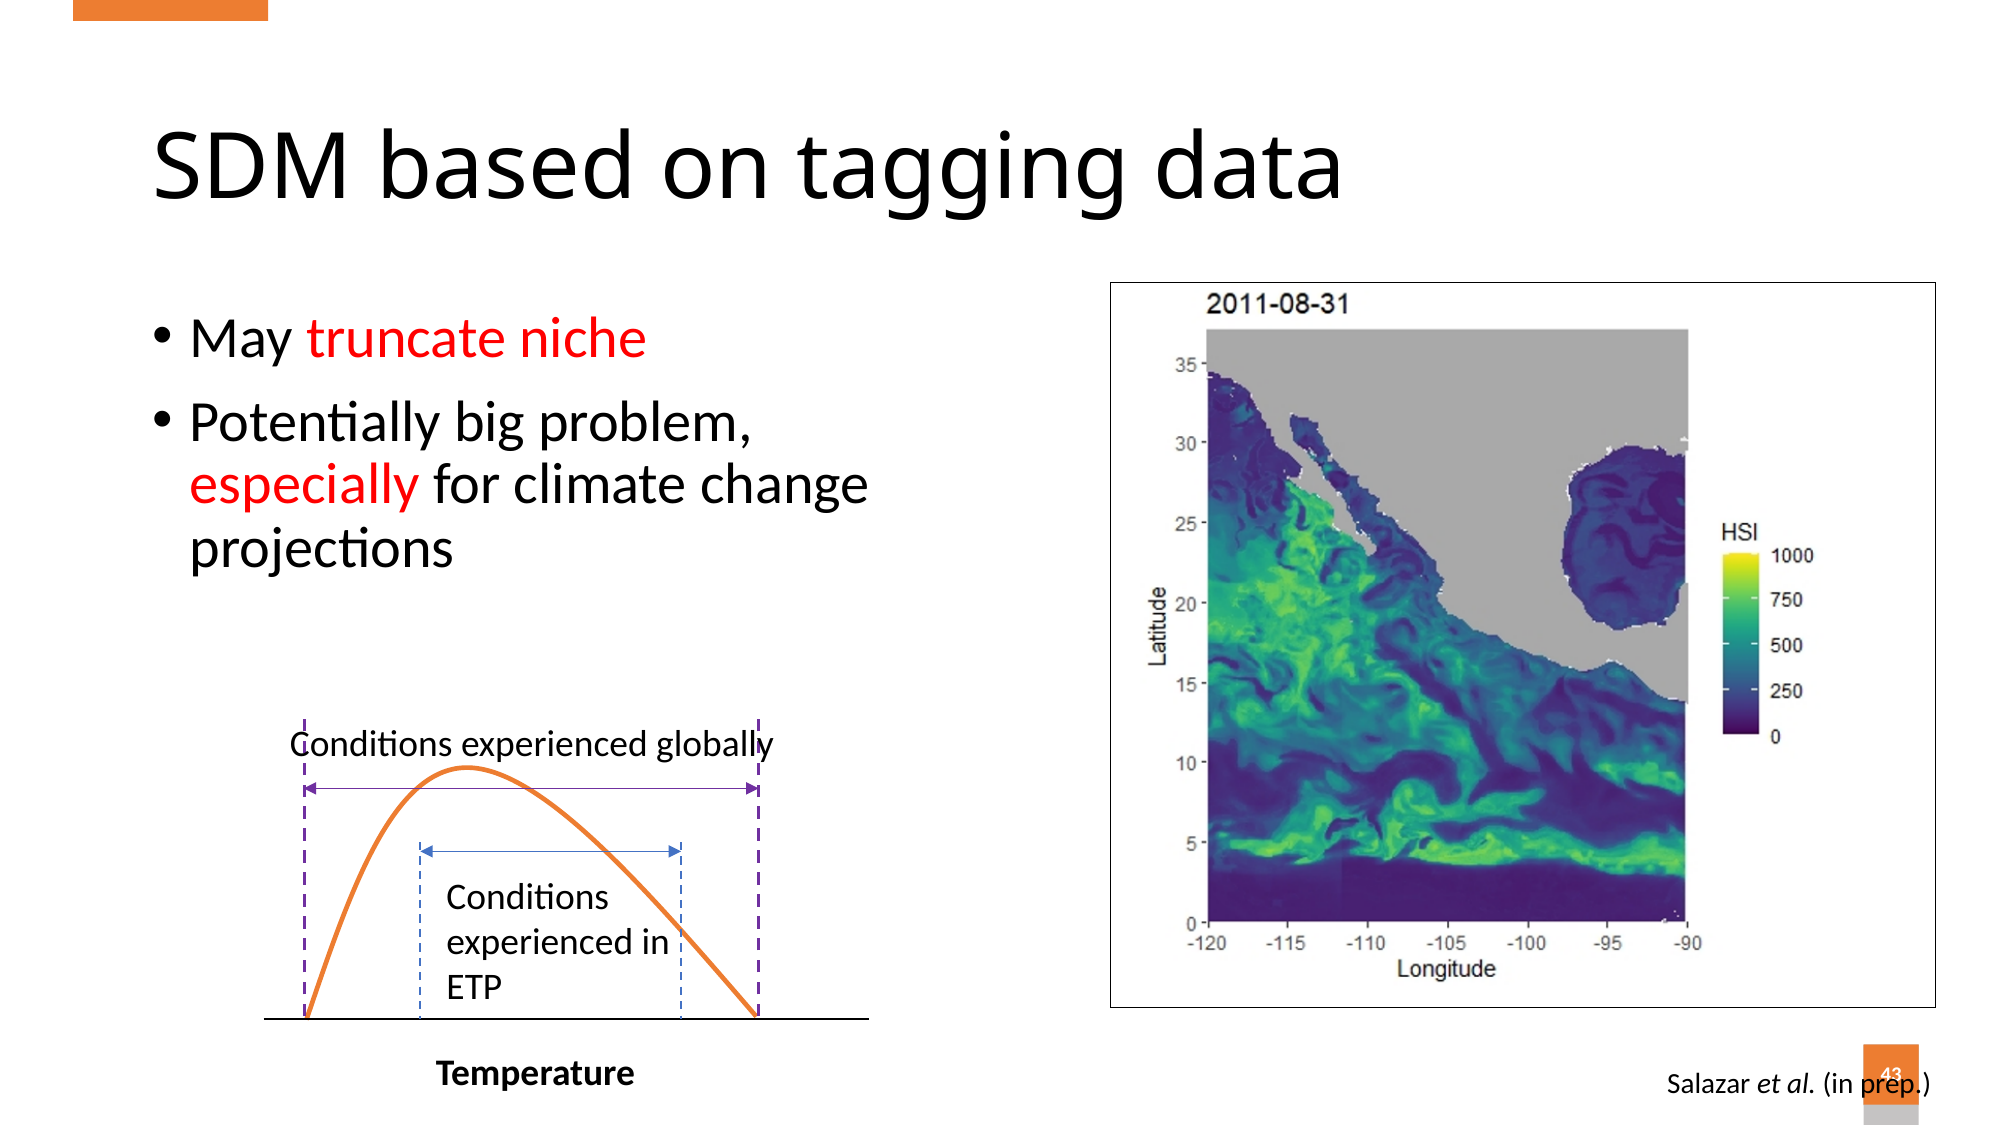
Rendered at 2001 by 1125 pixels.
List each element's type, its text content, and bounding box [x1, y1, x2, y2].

title SDM based on tagging data [137, 59, 1863, 278]
list May truncate niche Potentially big problem, especially for climate change projections [137, 299, 995, 1014]
text_box Temperature [421, 1040, 651, 1101]
text_box Salazar et al. (in prep.) [1652, 1057, 2000, 1108]
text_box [274, 711, 820, 1017]
picture [1110, 282, 1936, 1008]
